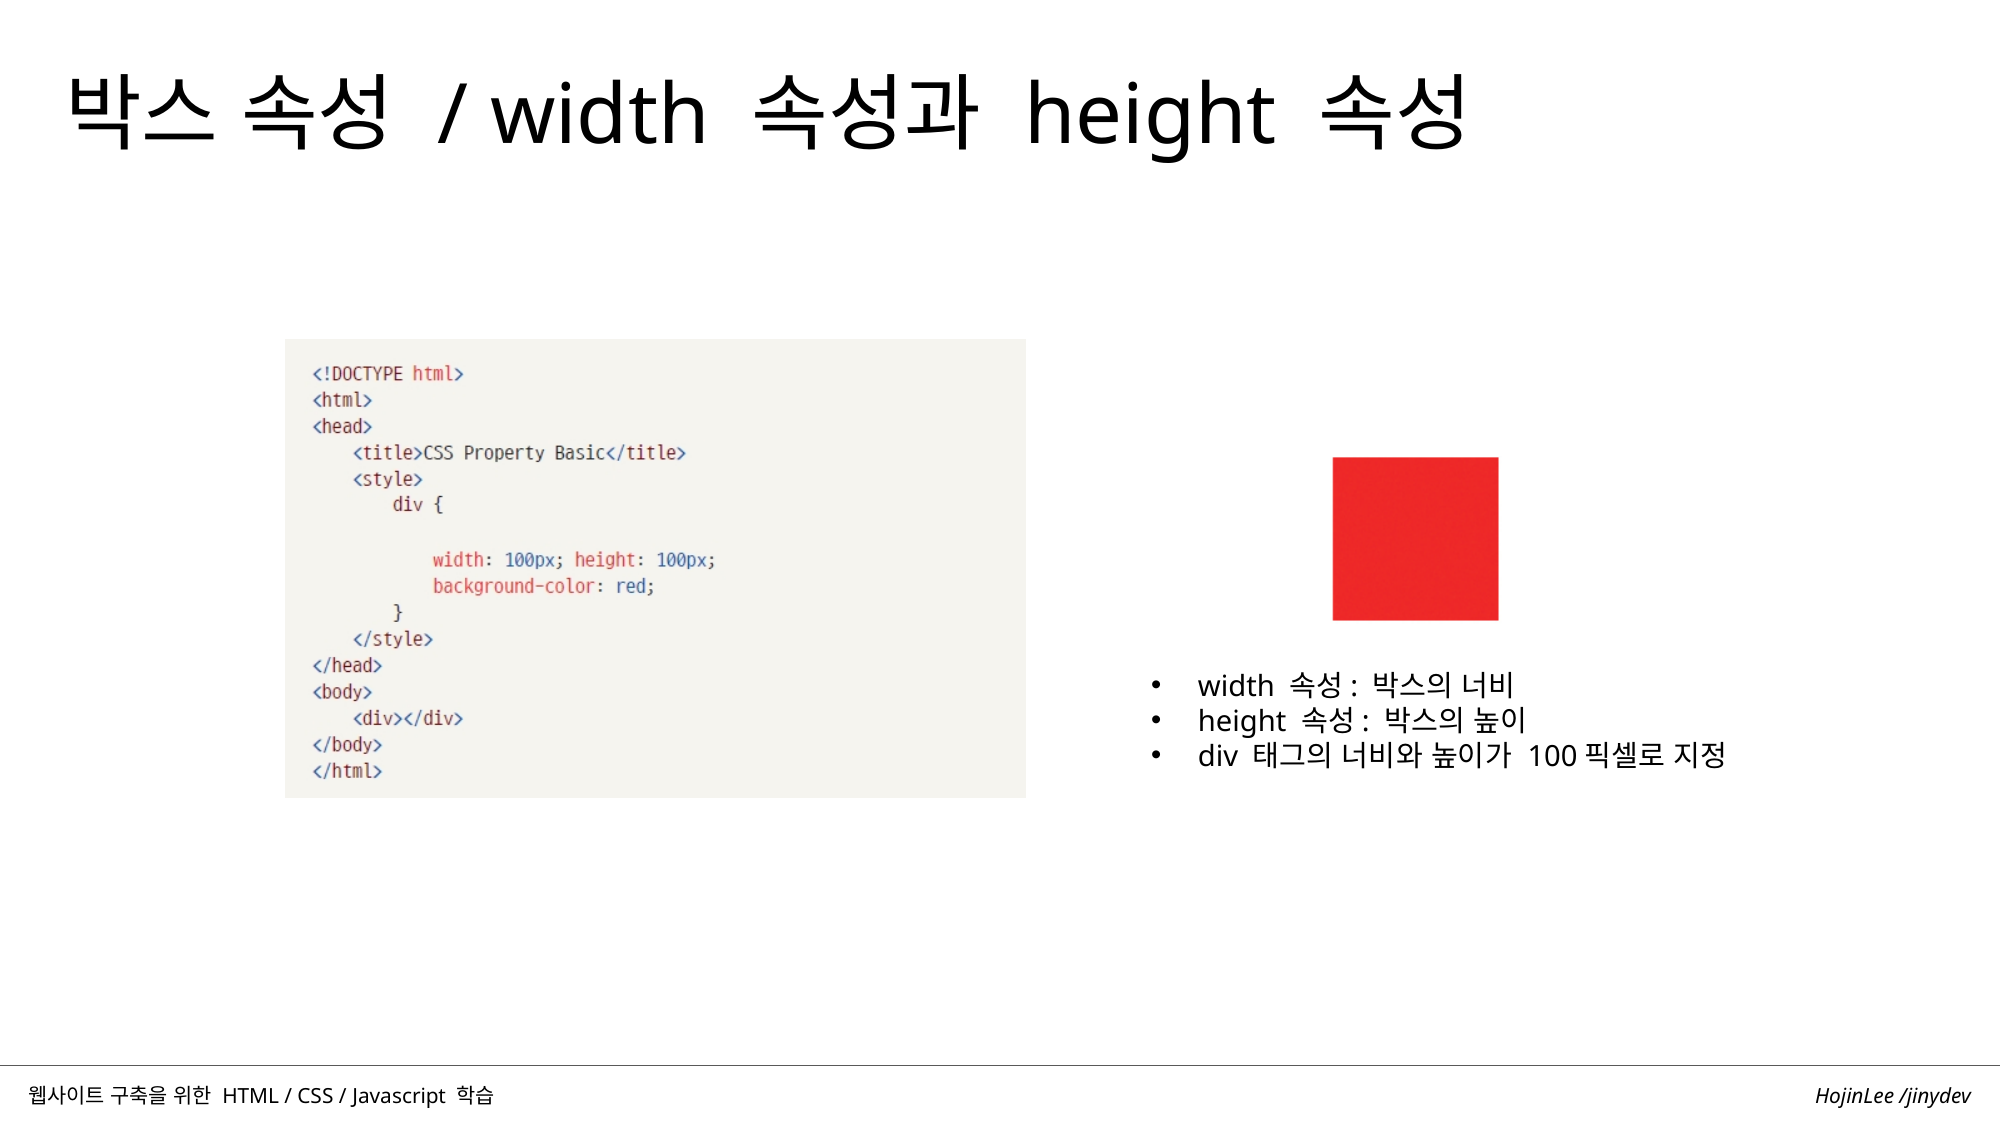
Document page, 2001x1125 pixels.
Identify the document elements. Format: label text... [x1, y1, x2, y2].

text_box 웹사이트 구축을 위한 HTML / CSS / Javascript 학습 [14, 1074, 647, 1115]
text_box width 속성: 박스의 너비 height 속성: 박스의 높이 div 태그의 너비와 높이가 100픽셀로 지정 [1136, 659, 1743, 780]
text_box HojinLee /jinydev [1522, 1074, 1986, 1115]
text_box 박스 속성 / width 속성과 height 속성 [50, 52, 1564, 168]
picture [1330, 456, 1502, 624]
picture [285, 339, 1026, 798]
